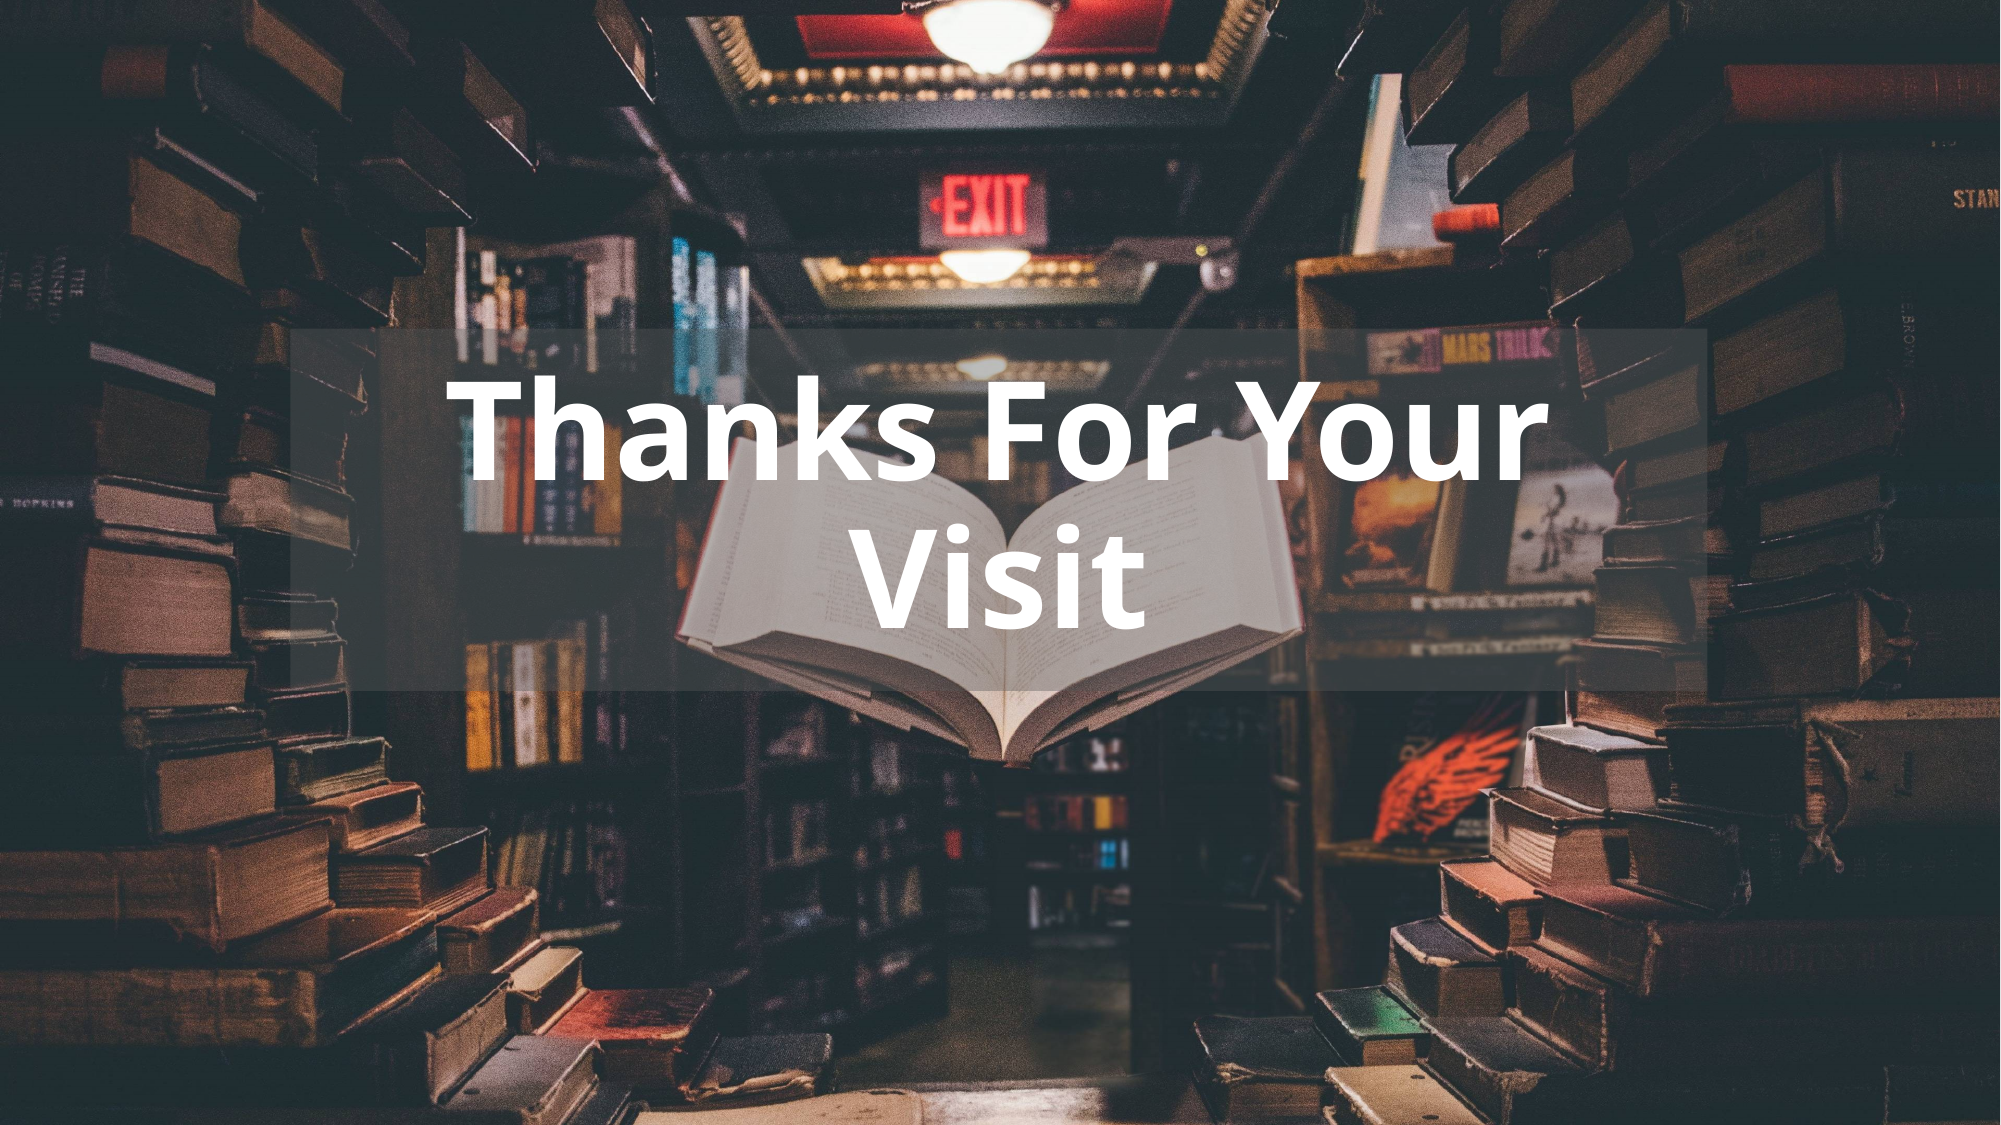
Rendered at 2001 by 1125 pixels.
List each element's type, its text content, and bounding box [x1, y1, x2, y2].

picture [0, 0, 2001, 1125]
title Thanks For Your Visit [290, 328, 1708, 691]
